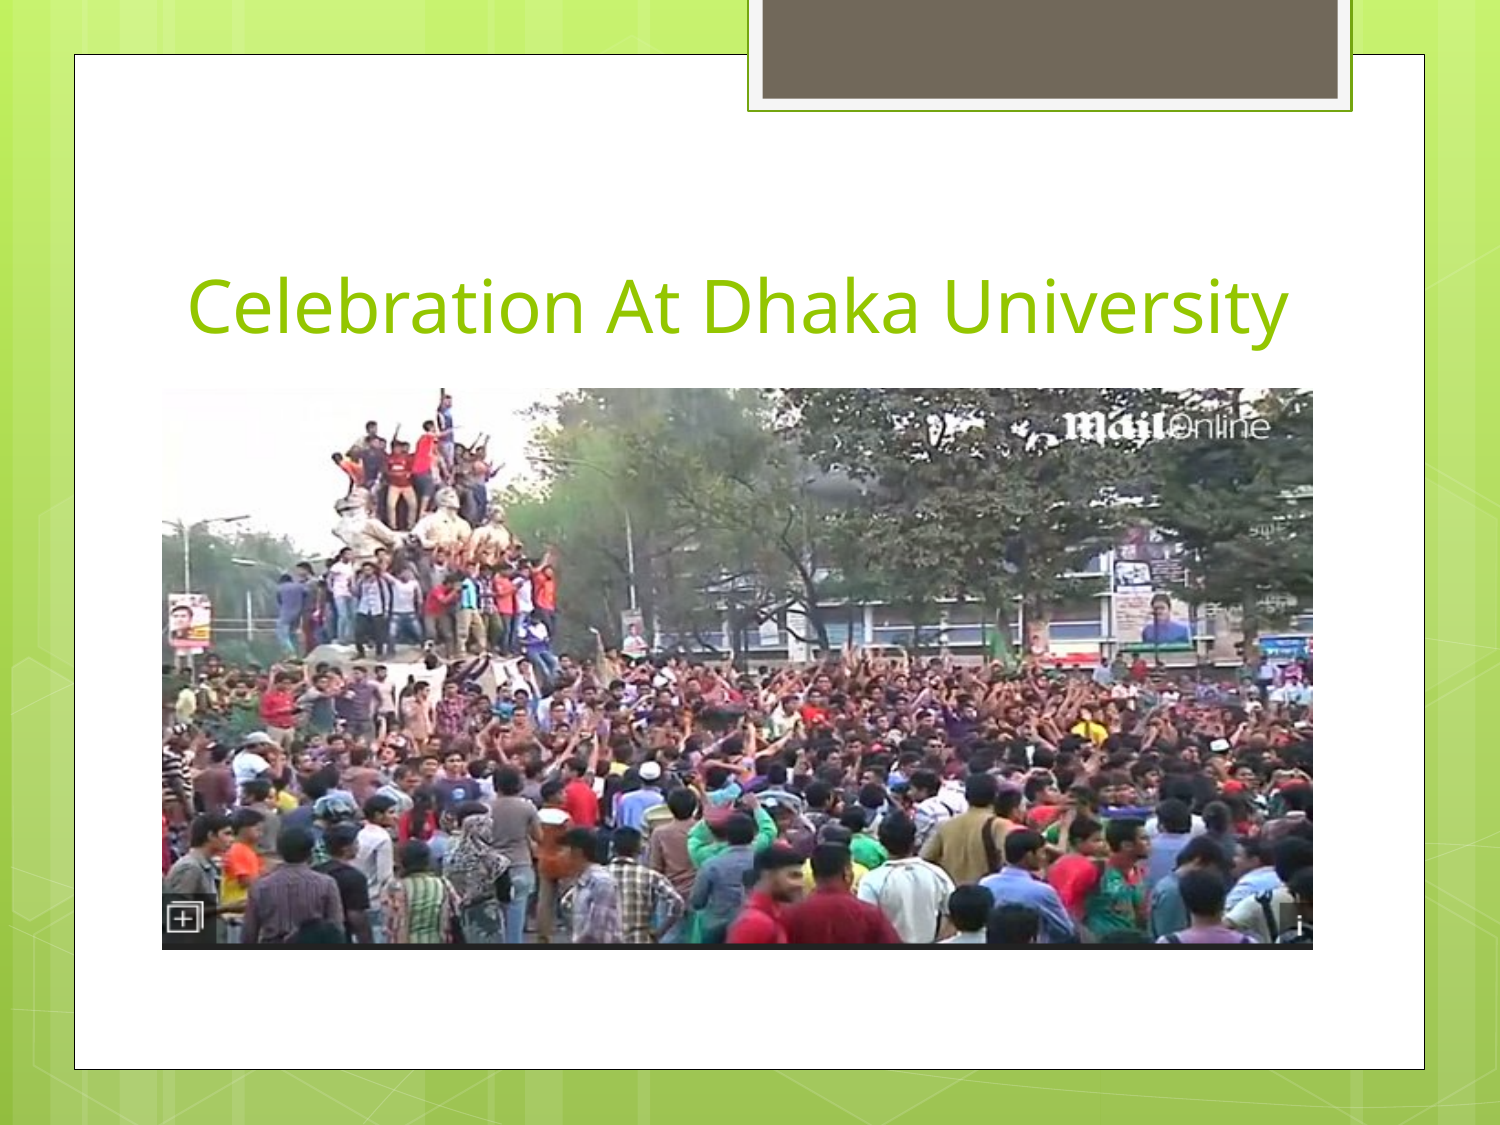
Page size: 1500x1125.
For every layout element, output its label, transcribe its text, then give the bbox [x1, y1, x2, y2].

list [162, 388, 1313, 950]
title Celebration At Dhaka University [171, 168, 1324, 357]
